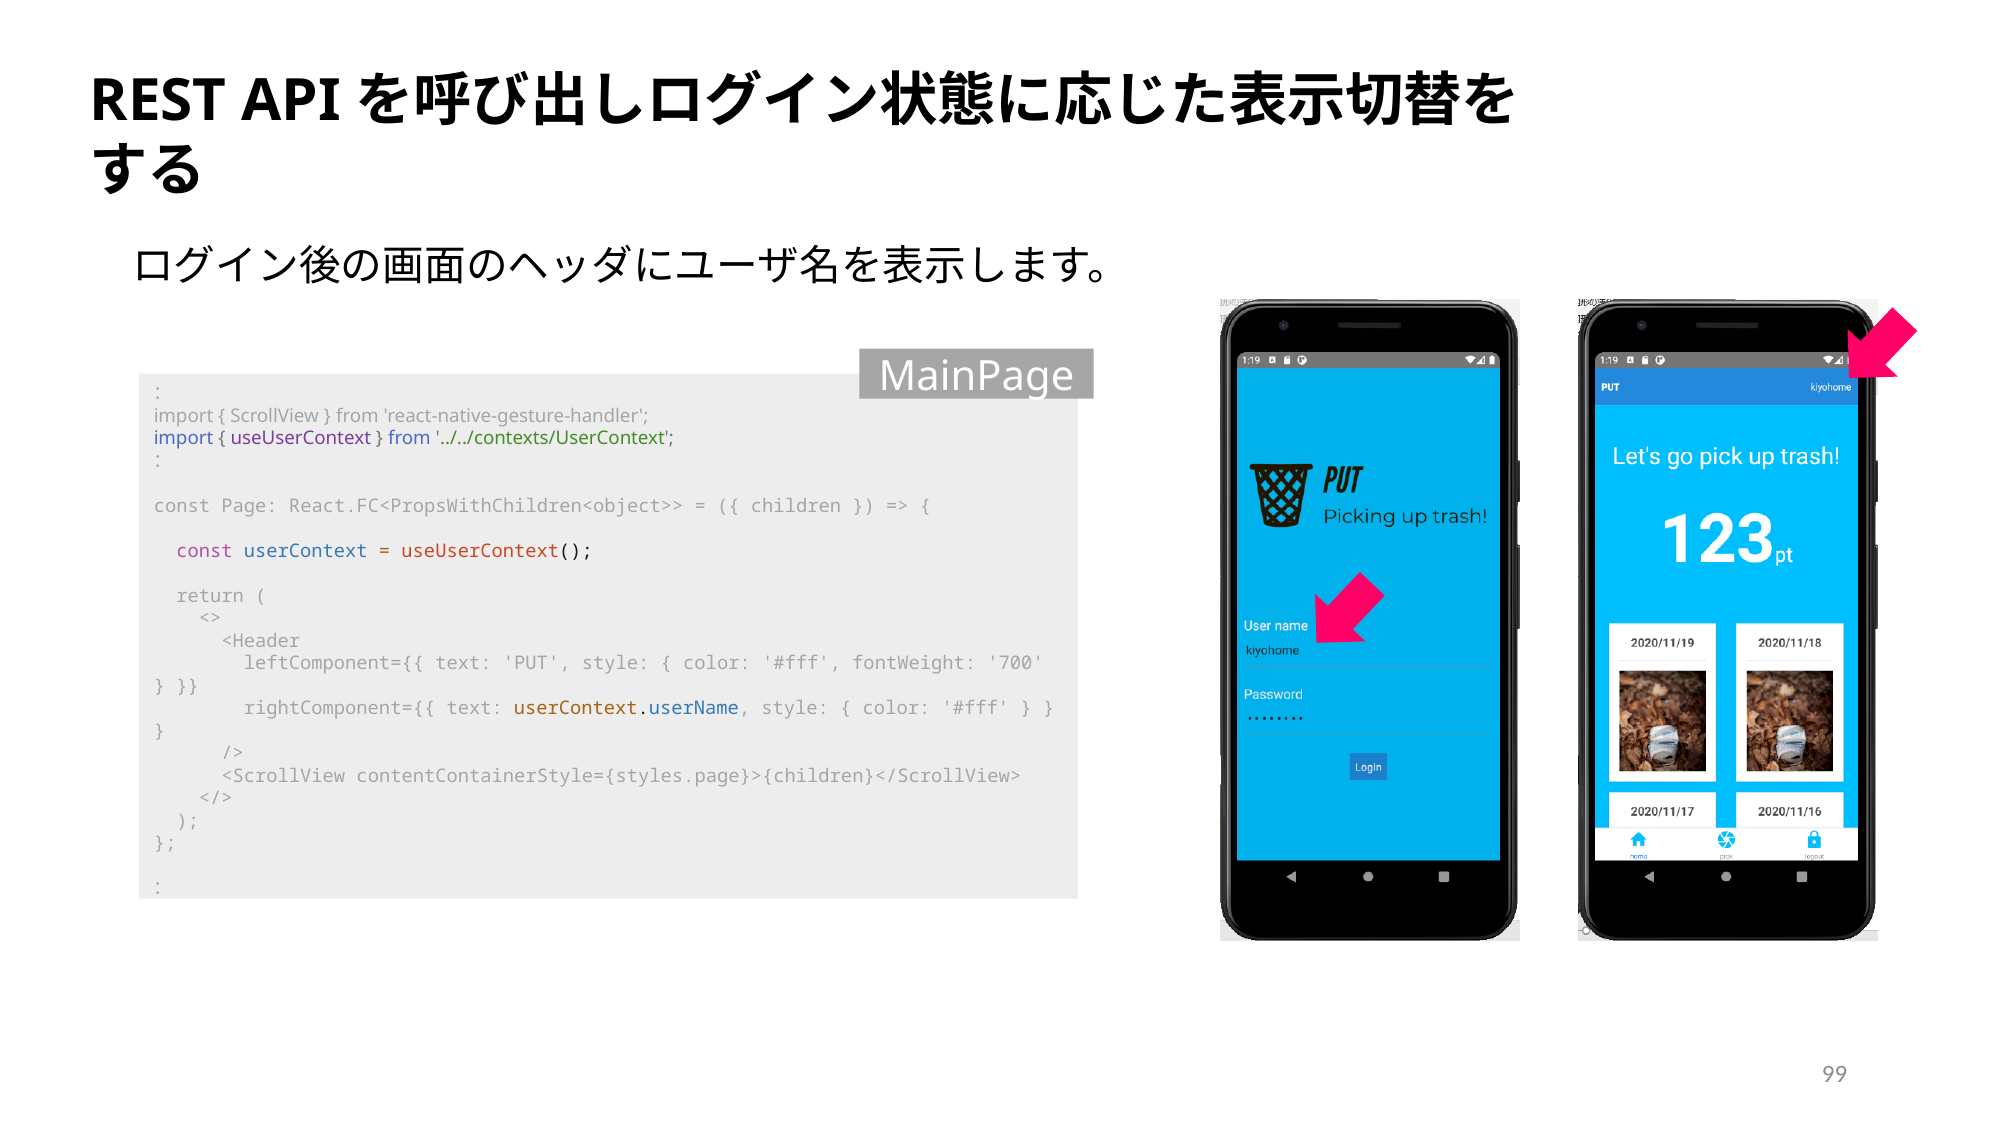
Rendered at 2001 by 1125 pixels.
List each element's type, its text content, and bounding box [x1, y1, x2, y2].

picture [1578, 299, 1878, 941]
text_box ログイン後の画面のヘッダにユーザ名を表示します。 [117, 214, 1904, 297]
text_box MainPage [859, 348, 1094, 399]
text_box [1877, 307, 1918, 378]
text_box ： import { ScrollView } from 'react-native-gesture-handler'; import { useUserContext } from '../../contexts/UserContext'; ： const Page: React.FC<PropsWithChildren<object>> = ({ children }) => { const userContext = useUserContext(); return ( <> <Header leftComponent={{ text: 'PUT', style: { color: '#fff', fontWeight: '700' } }} rightComponent={{ text: userContext.userName, style: { color: '#fff' } }} /> <ScrollView contentContainerStyle={styles.page}>{children}</ScrollView> </> ); }; ： [138, 373, 1078, 899]
text_box REST APIを呼び出しログイン状態に応じた表示切替をする [74, 54, 1563, 210]
picture [1220, 299, 1520, 941]
slide_number 99 [1412, 1042, 1863, 1103]
